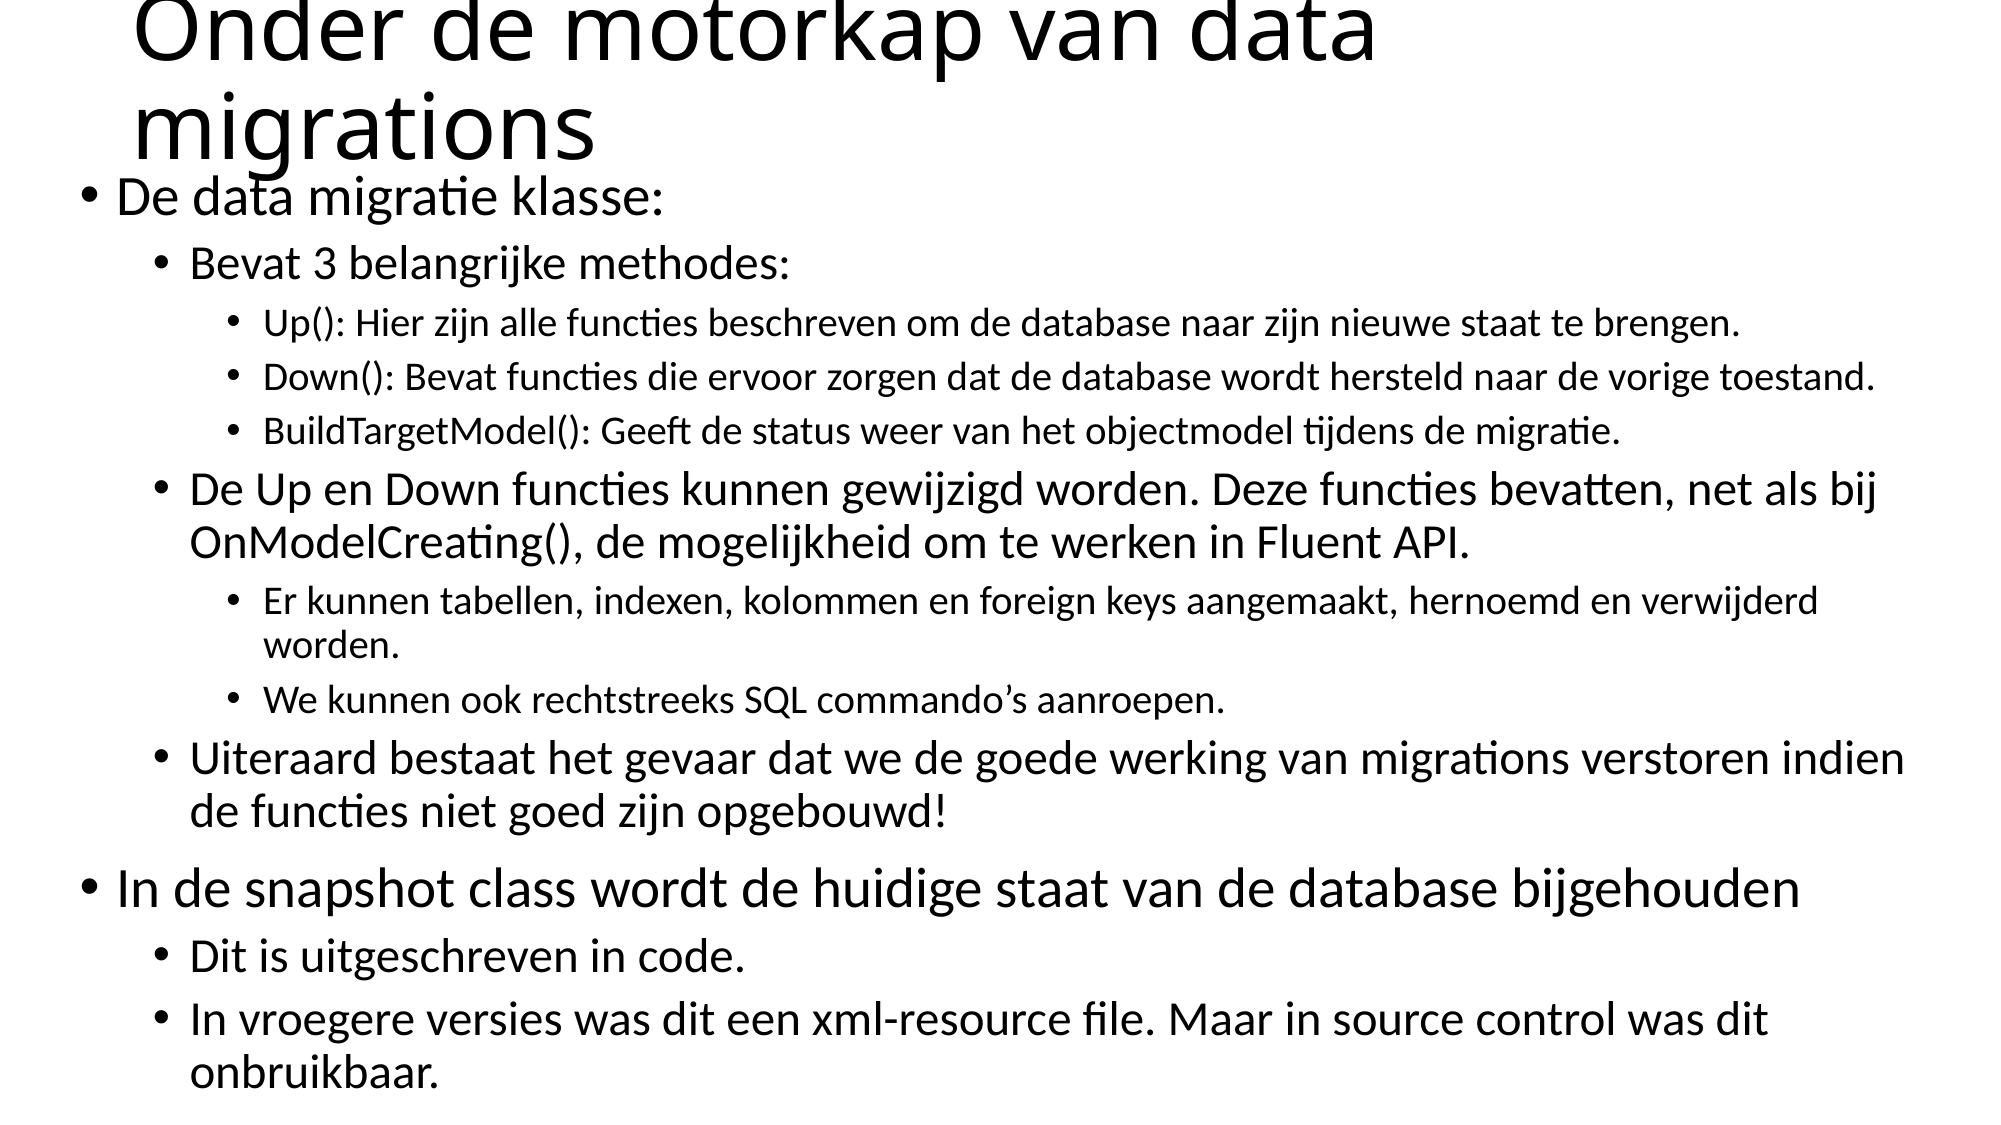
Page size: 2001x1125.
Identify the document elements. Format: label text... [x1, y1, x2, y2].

list De data migratie klasse: Bevat 3 belangrijke methodes: Up(): Hier zijn alle functies beschreven om de database naar zijn nieuwe staat te brengen. Down(): Bevat functies die ervoor zorgen dat de database wordt hersteld naar de vorige toestand. BuildTargetModel(): Geeft de status weer van het objectmodel tijdens de migratie. De Up en Down functies kunnen gewijzigd worden. Deze functies bevatten, net als bij OnModelCreating(), de mogelijkheid om te werken in Fluent API. Er kunnen tabellen, indexen, kolommen en foreign keys aangemaakt, hernoemd en verwijderd worden. We kunnen ook rechtstreeks SQL commando’s aanroepen. Uiteraard bestaat het gevaar dat we de goede werking van migrations verstoren indien de functies niet goed zijn opgebouwd! In de snapshot class wordt de huidige staat van de database bijgehouden Dit is uitgeschreven in code. In vroegere versies was dit een xml-resource file. Maar in source control was dit onbruikbaar. [64, 158, 1962, 1110]
title Onder de motorkap van data migrations [116, 15, 1842, 146]
